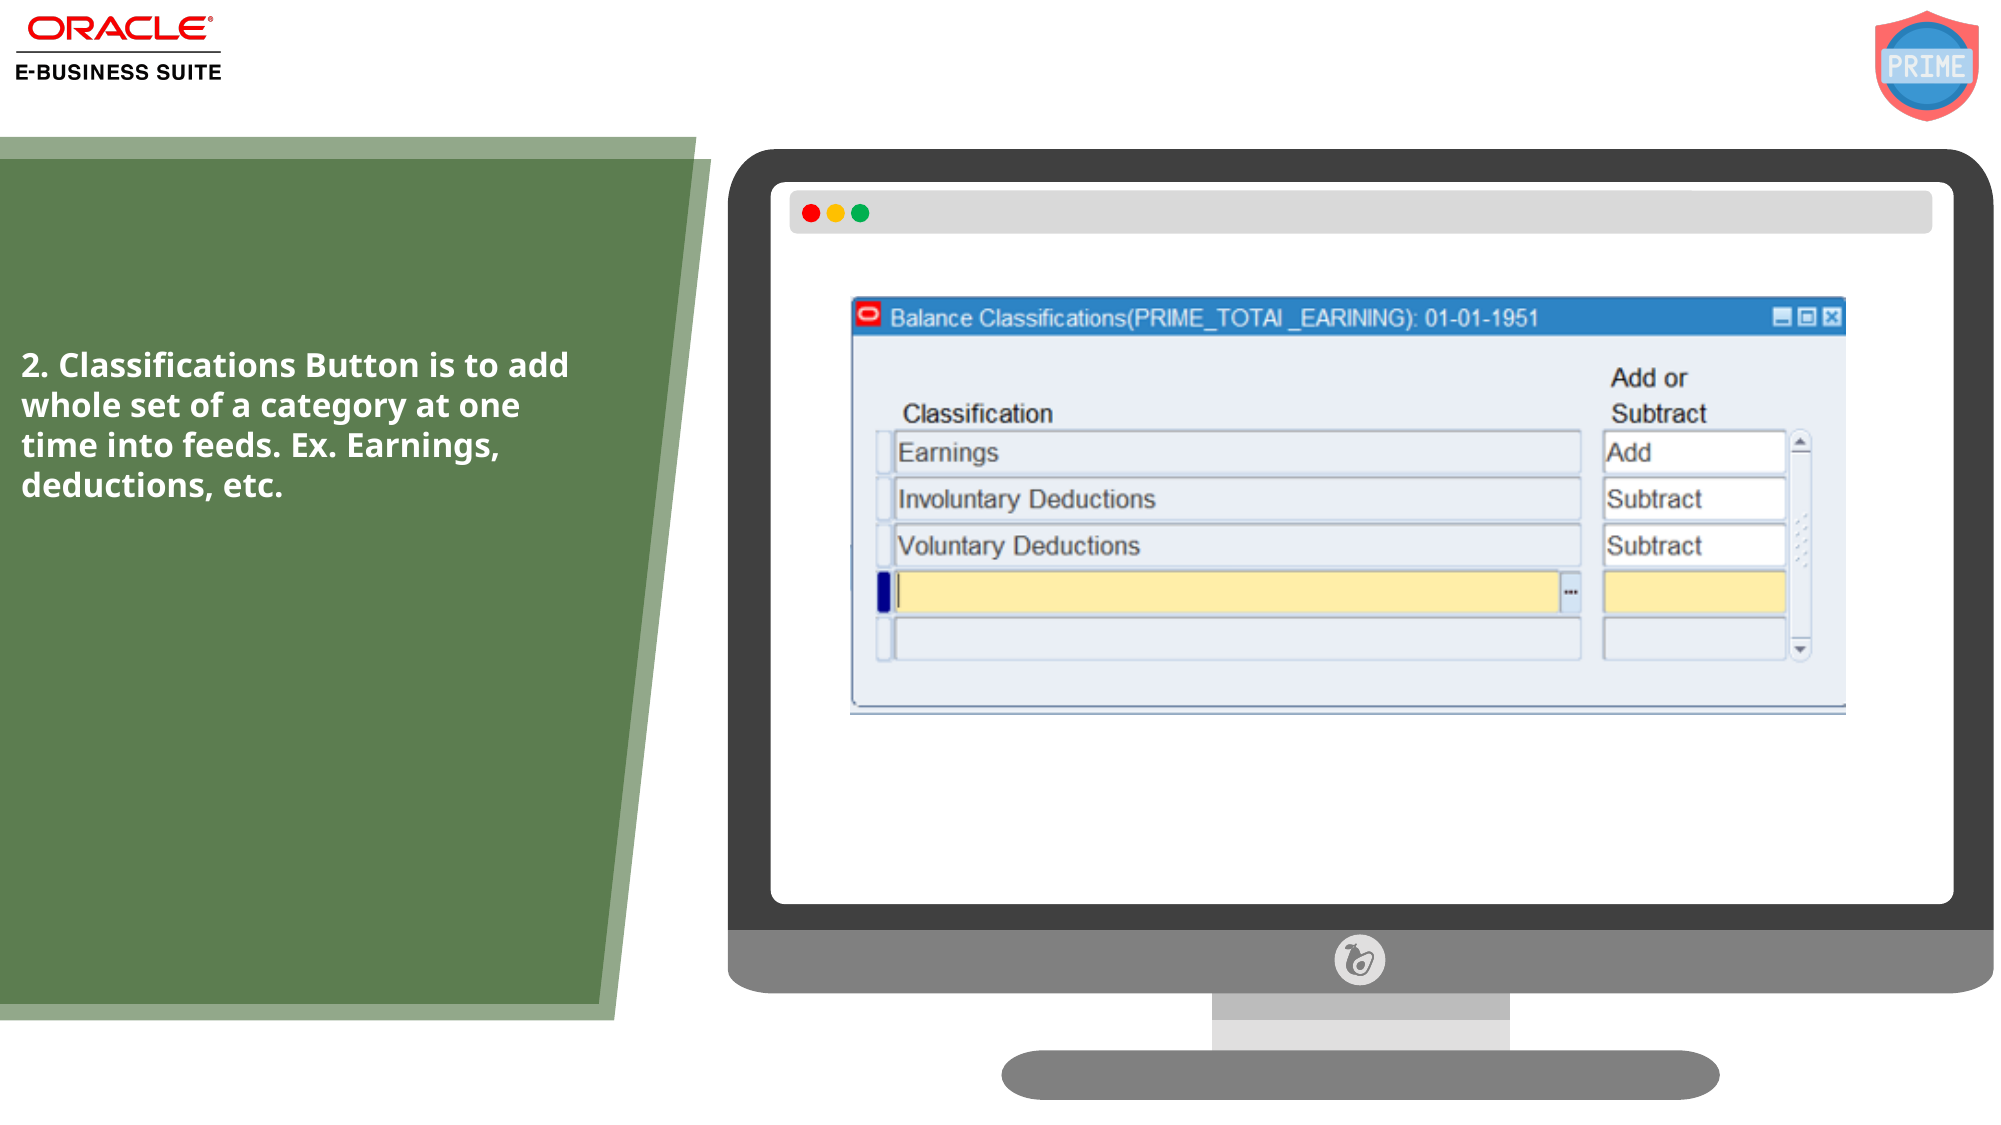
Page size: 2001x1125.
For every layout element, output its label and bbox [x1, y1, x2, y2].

picture [1868, 7, 1986, 125]
text_box [727, 148, 1995, 1101]
text_box [0, 136, 712, 1021]
picture [850, 295, 1847, 715]
picture [16, 15, 222, 81]
